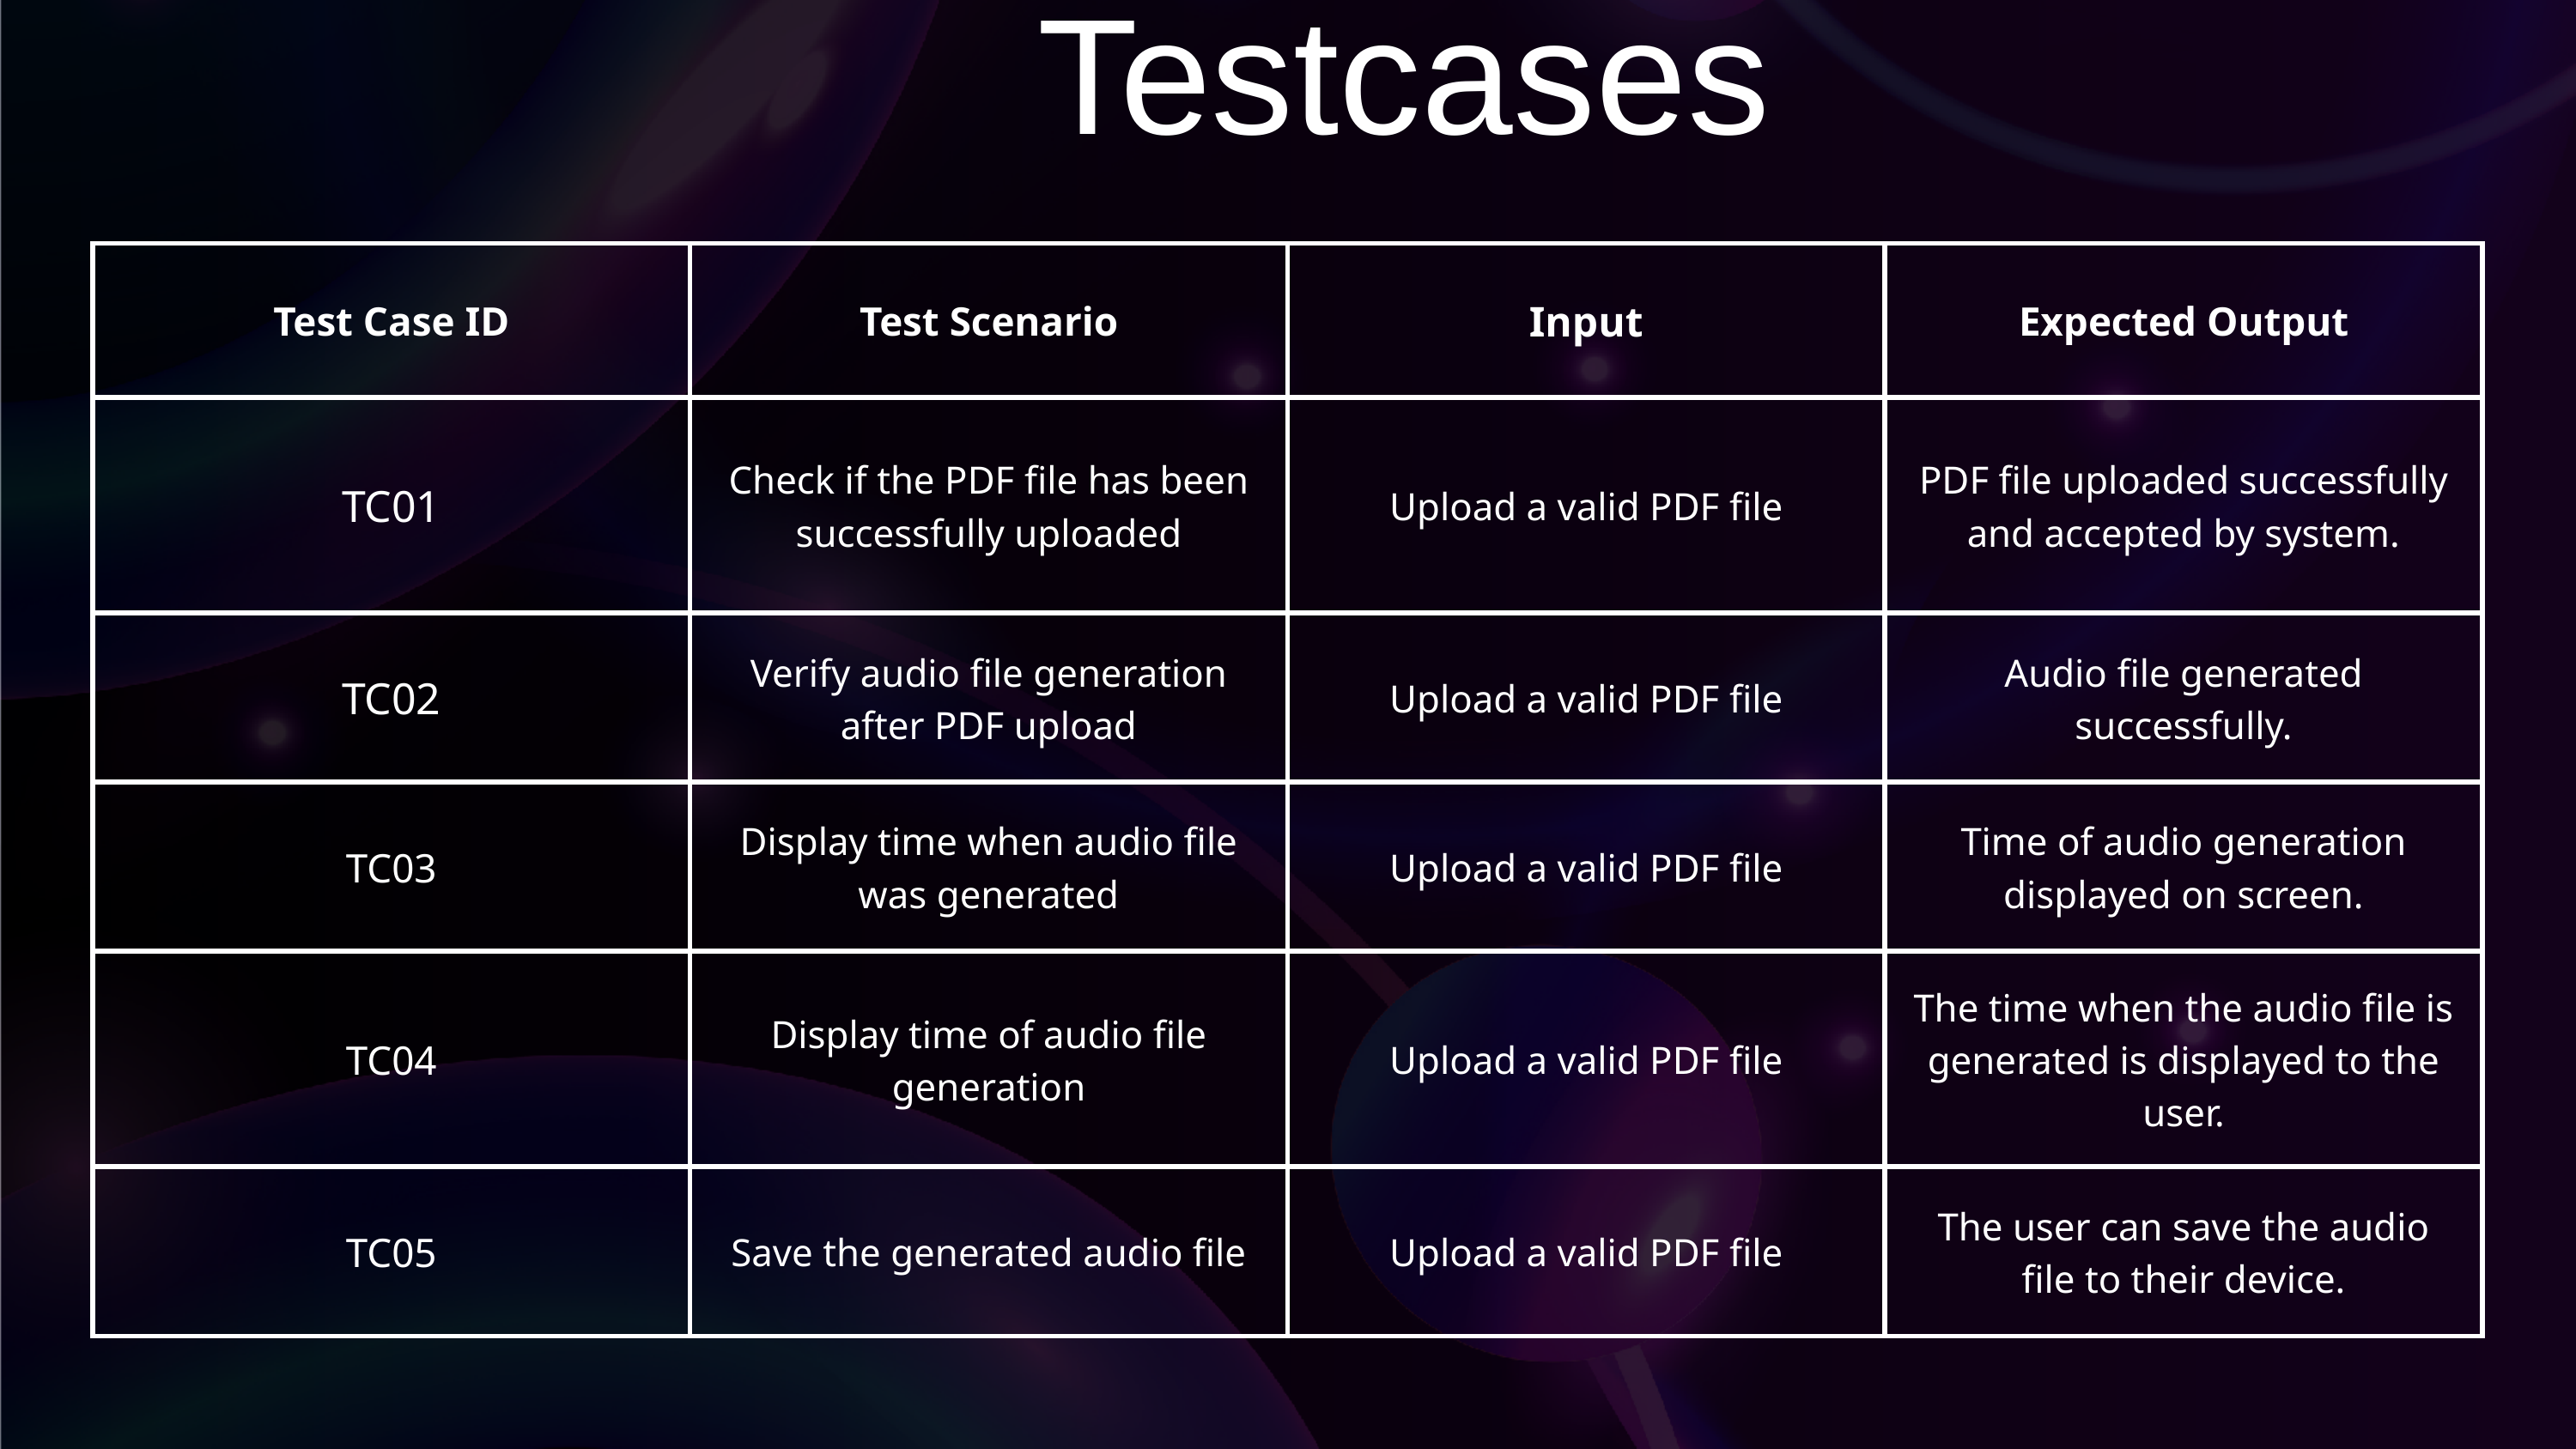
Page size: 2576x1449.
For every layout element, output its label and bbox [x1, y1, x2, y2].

text_box [0, 0, 2576, 1449]
